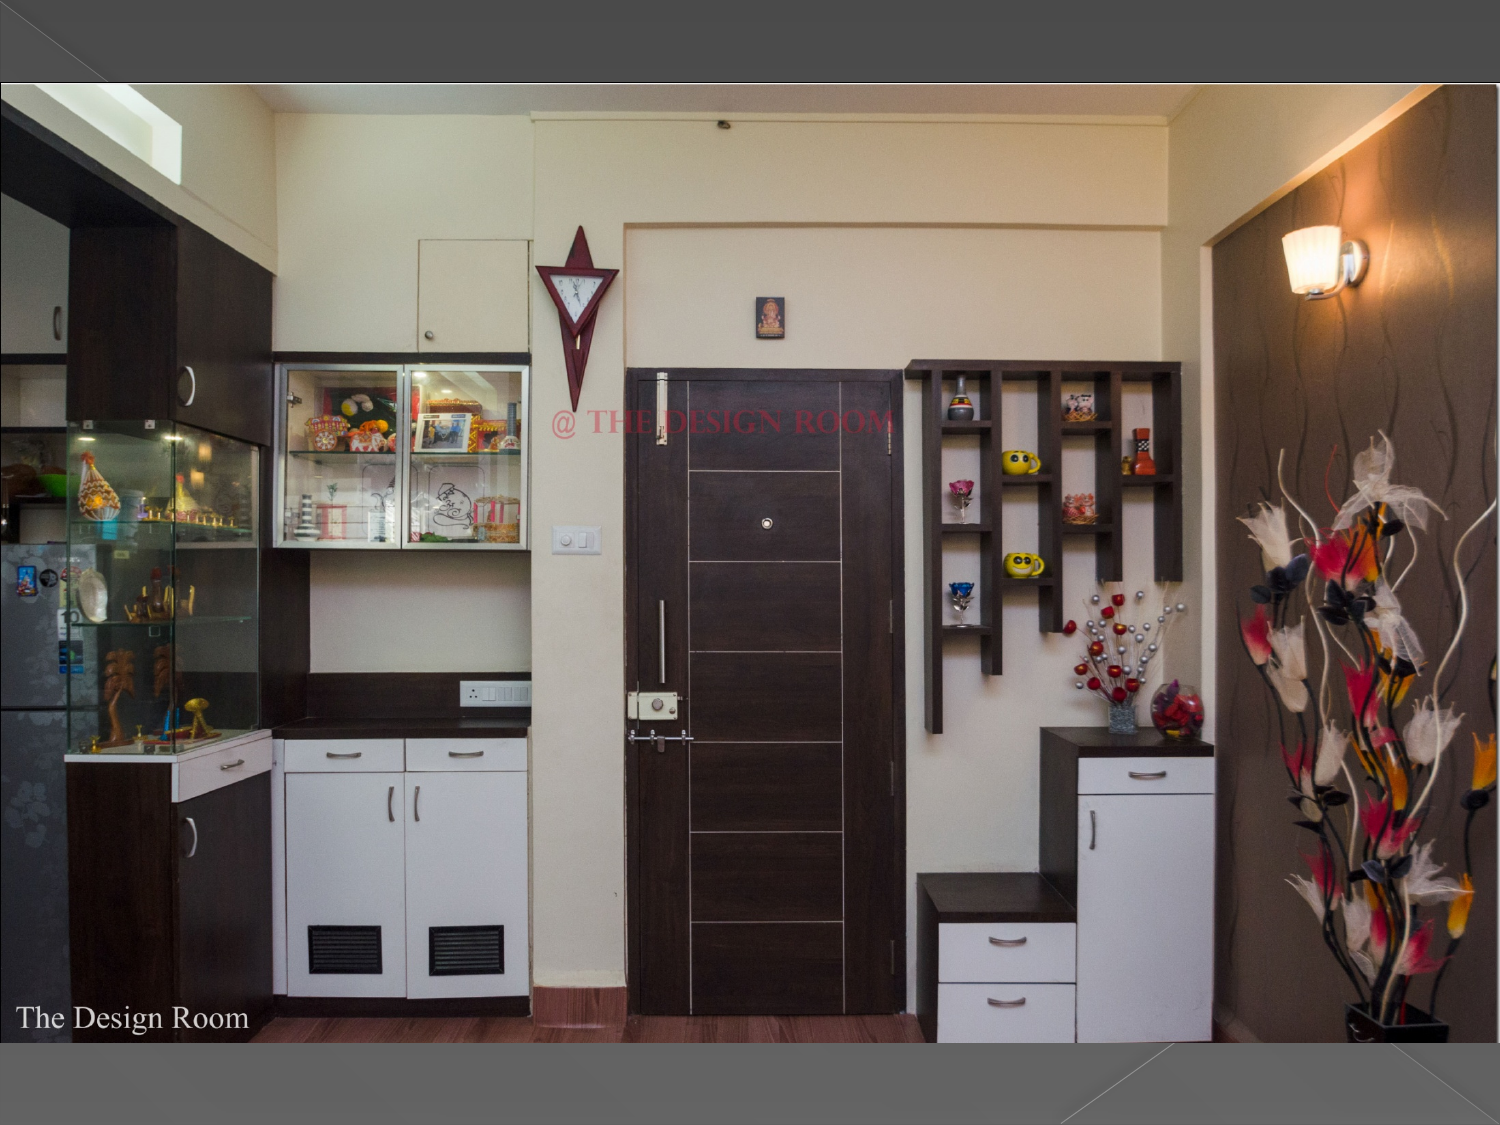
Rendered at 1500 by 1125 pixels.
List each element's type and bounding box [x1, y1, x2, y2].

picture [0, 82, 1500, 1043]
